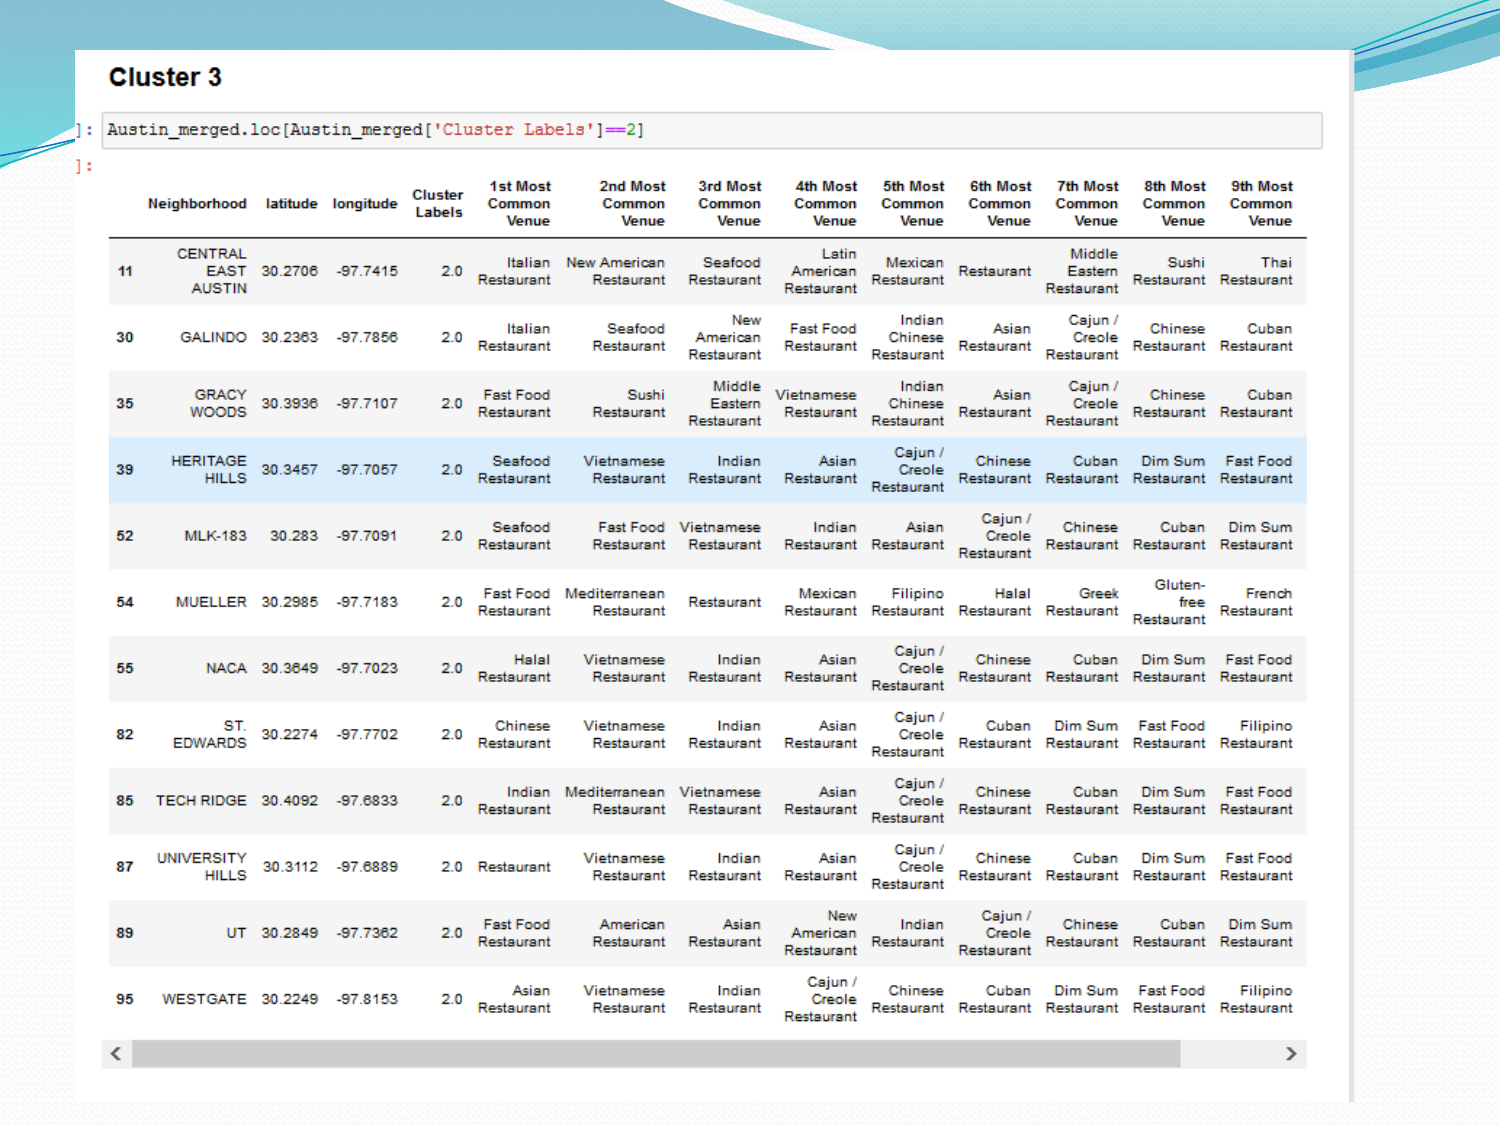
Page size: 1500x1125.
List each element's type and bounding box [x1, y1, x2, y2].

list [74, 49, 1355, 1102]
